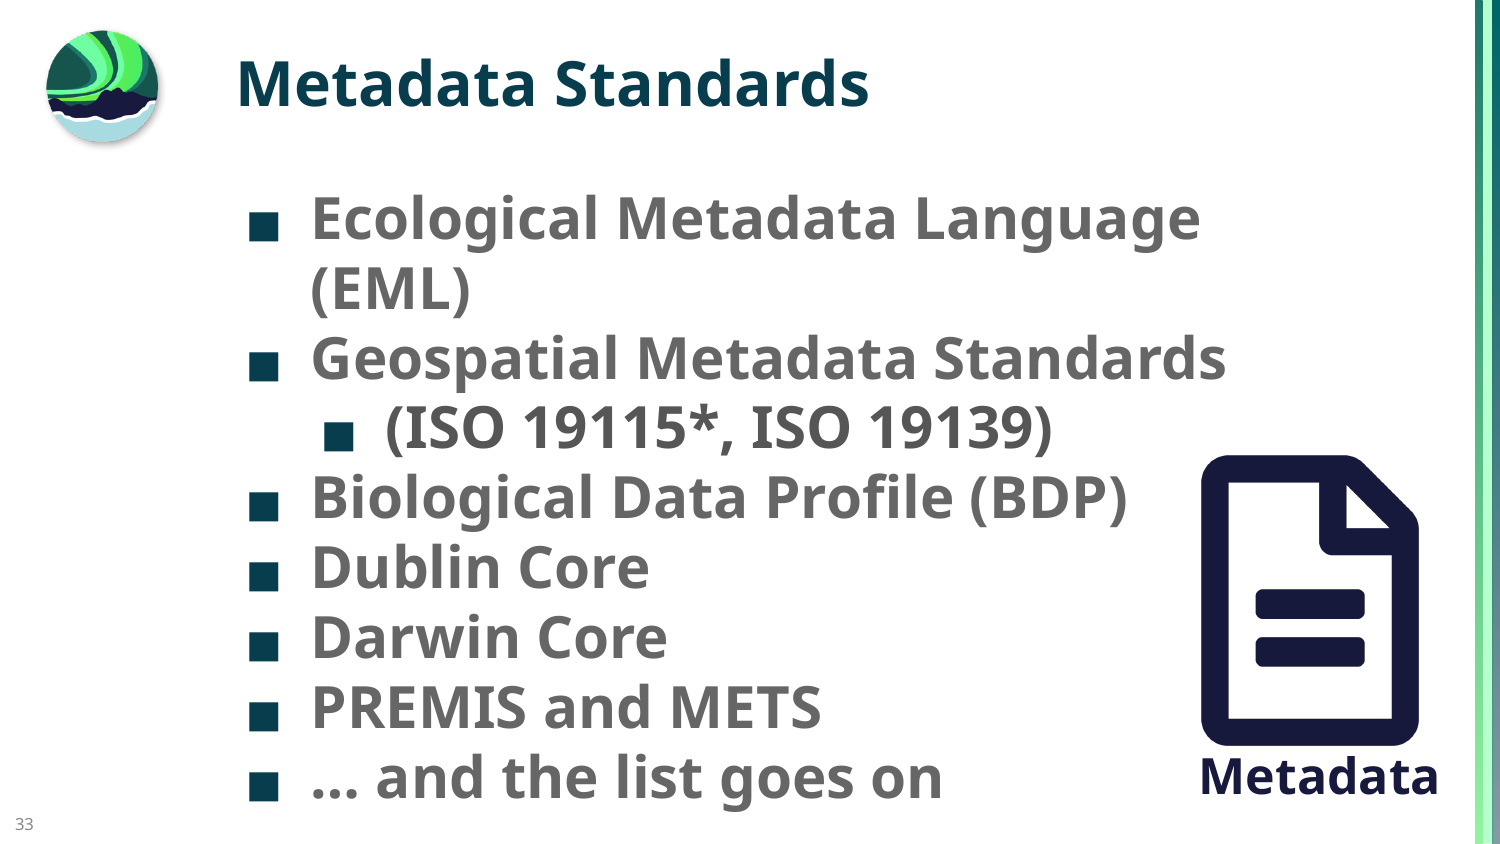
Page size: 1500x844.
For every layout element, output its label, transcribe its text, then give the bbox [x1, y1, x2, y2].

slide_number 33 [0, 802, 350, 844]
list Ecological Metadata Language (EML) Geospatial Metadata Standards (ISO 19115*, ISO 19139) Biological Data Profile (BDP) Dublin Core Darwin Core PREMIS and METS … and the list goes on [220, 165, 1307, 788]
title Metadata Standards [220, 11, 1389, 153]
picture [1201, 455, 1420, 746]
text_box Metadata [1183, 737, 1457, 812]
picture [46, 30, 158, 142]
